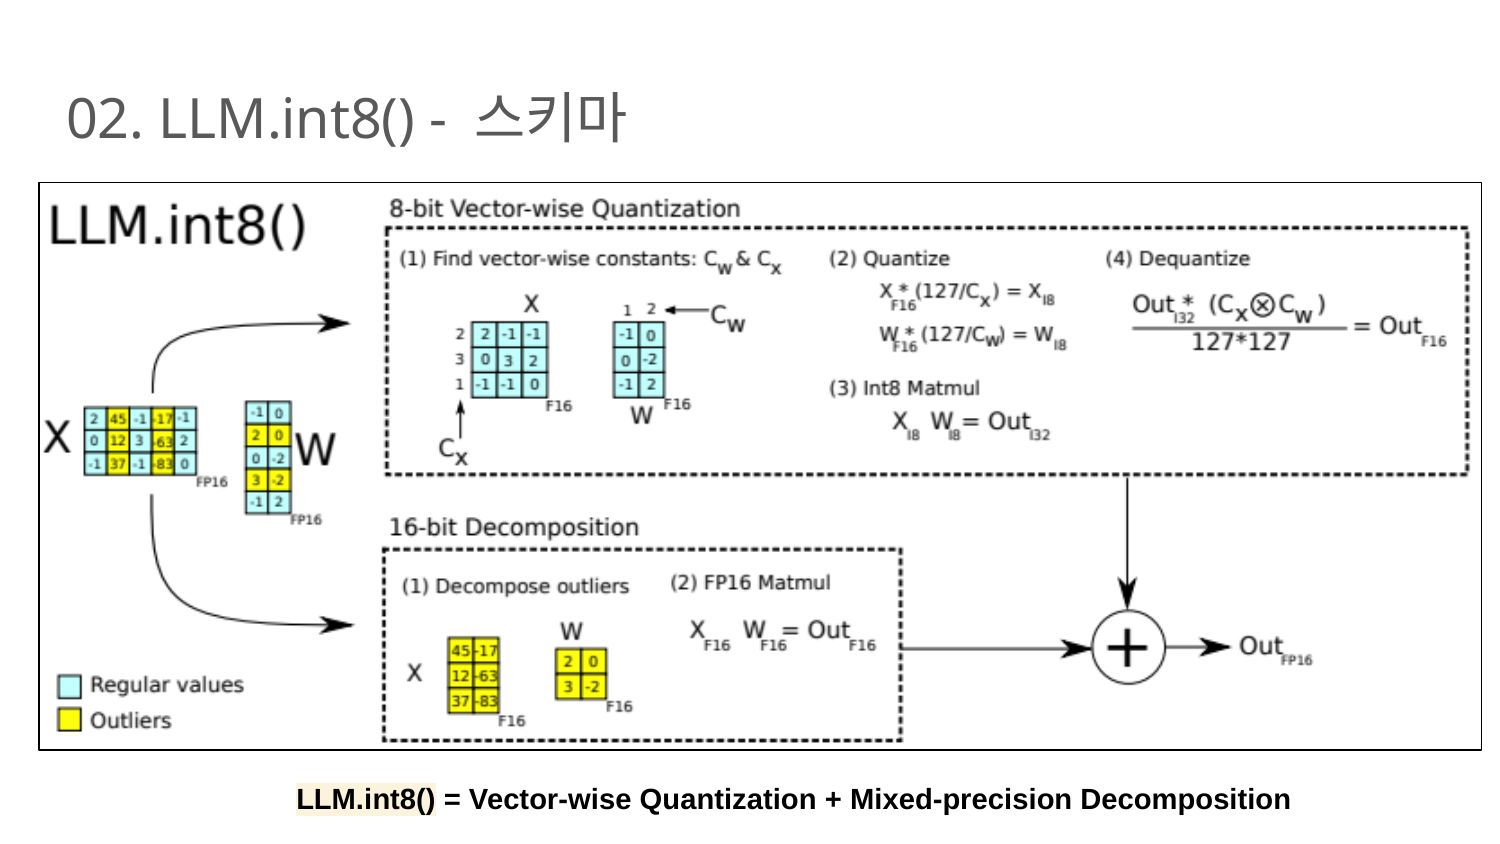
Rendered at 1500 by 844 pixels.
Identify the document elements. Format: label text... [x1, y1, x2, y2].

text_box LLM.int8() = Vector-wise Quantization + Mixed-precision Decomposition [281, 765, 1392, 831]
picture [39, 182, 1482, 750]
title 02. LLM.int8() - 스키마 [51, 72, 1449, 167]
